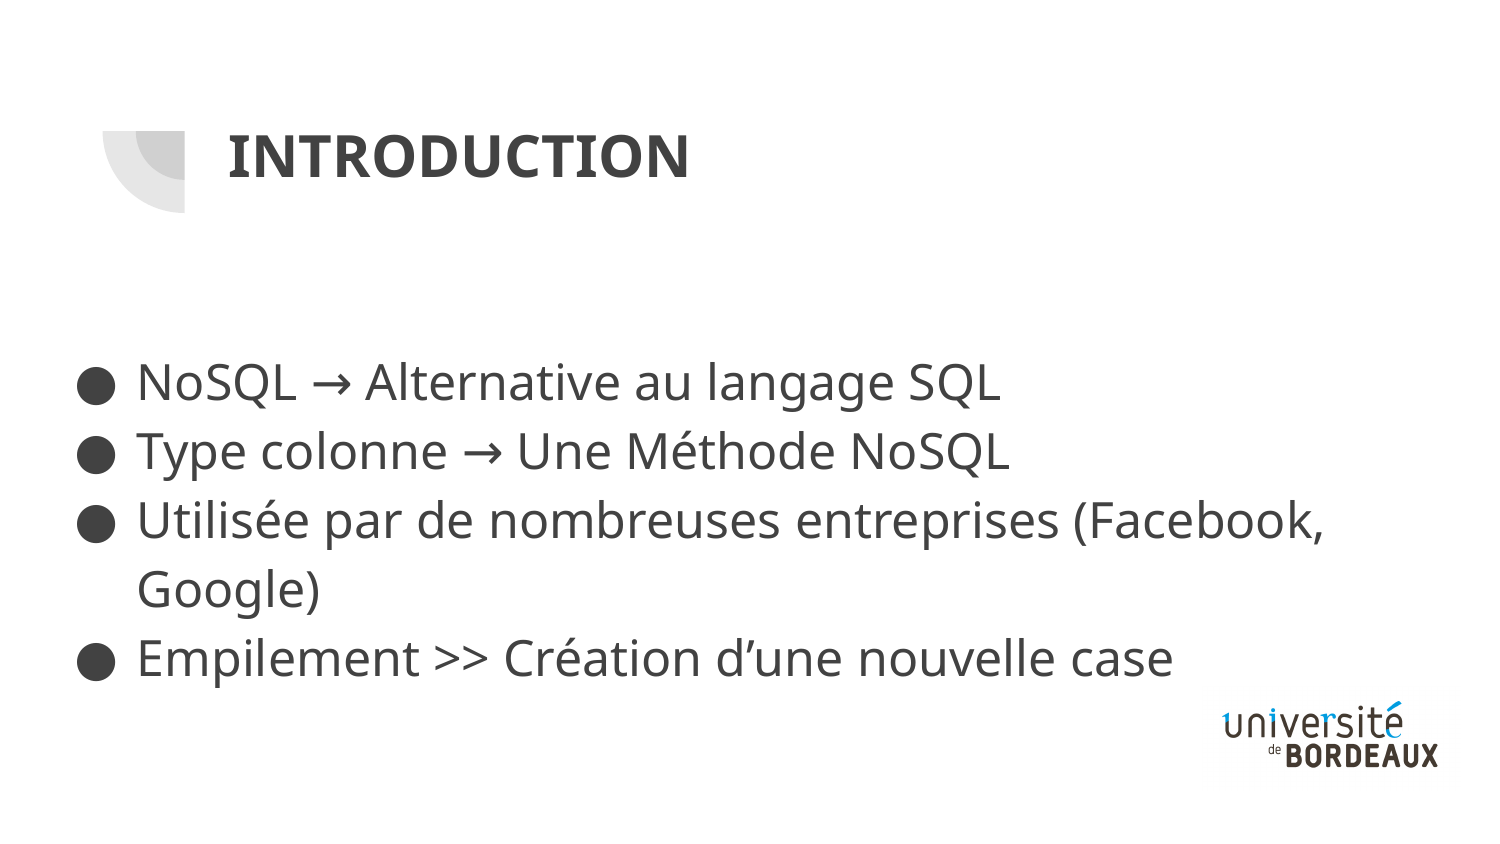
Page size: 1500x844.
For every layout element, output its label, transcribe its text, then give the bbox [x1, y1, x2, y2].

picture [1202, 686, 1462, 791]
list NoSQL → Alternative au langage SQL Type colonne → Une Méthode NoSQL Utilisée par de nombreuses entreprises (Facebook, Google) Empilement >> Création d’une nouvelle case [46, 326, 1474, 791]
title INTRODUCTION [213, 98, 1368, 263]
